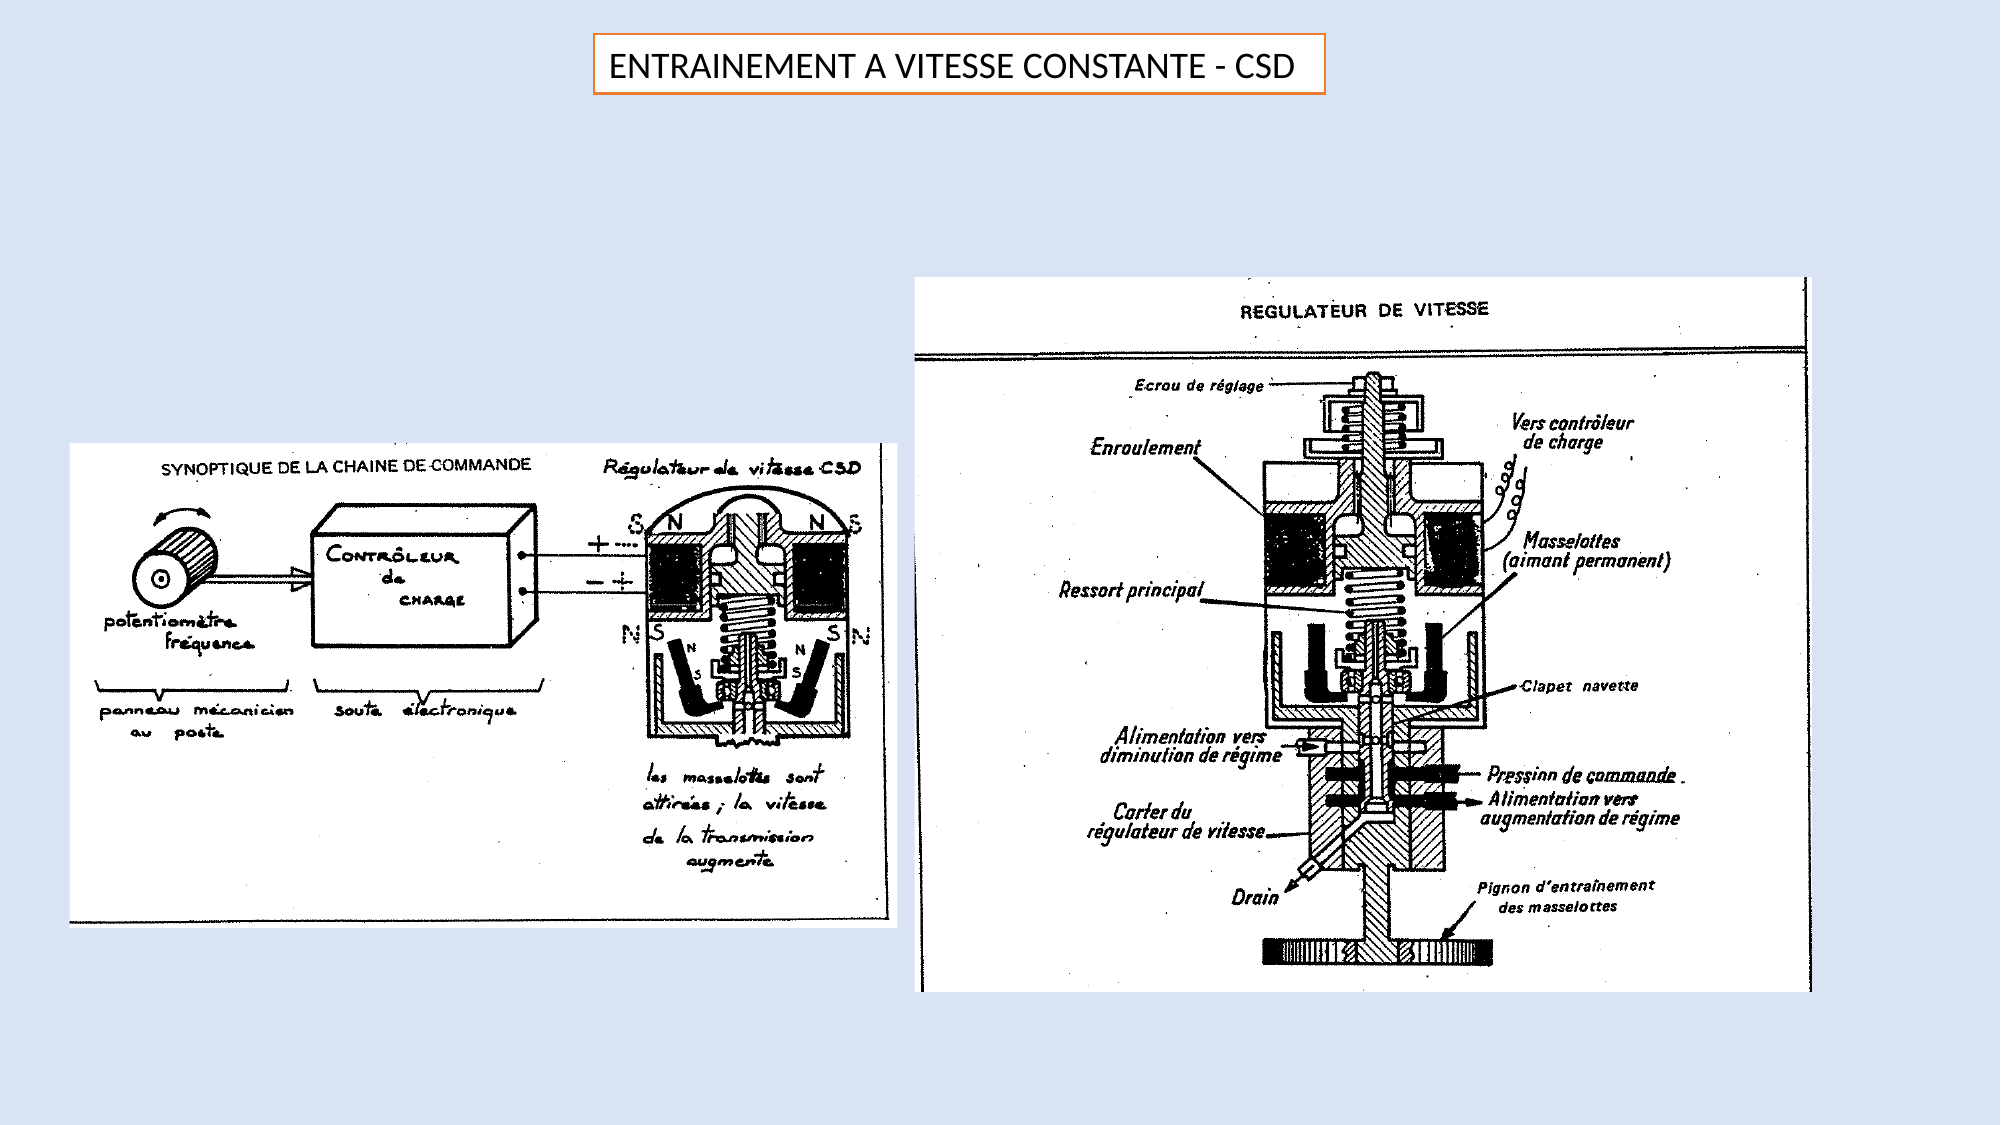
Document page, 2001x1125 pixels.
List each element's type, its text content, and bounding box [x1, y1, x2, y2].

picture [69, 443, 898, 928]
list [914, 277, 1812, 992]
text_box ENTRAINEMENT A VITESSE CONSTANTE - CSD [593, 33, 1326, 95]
